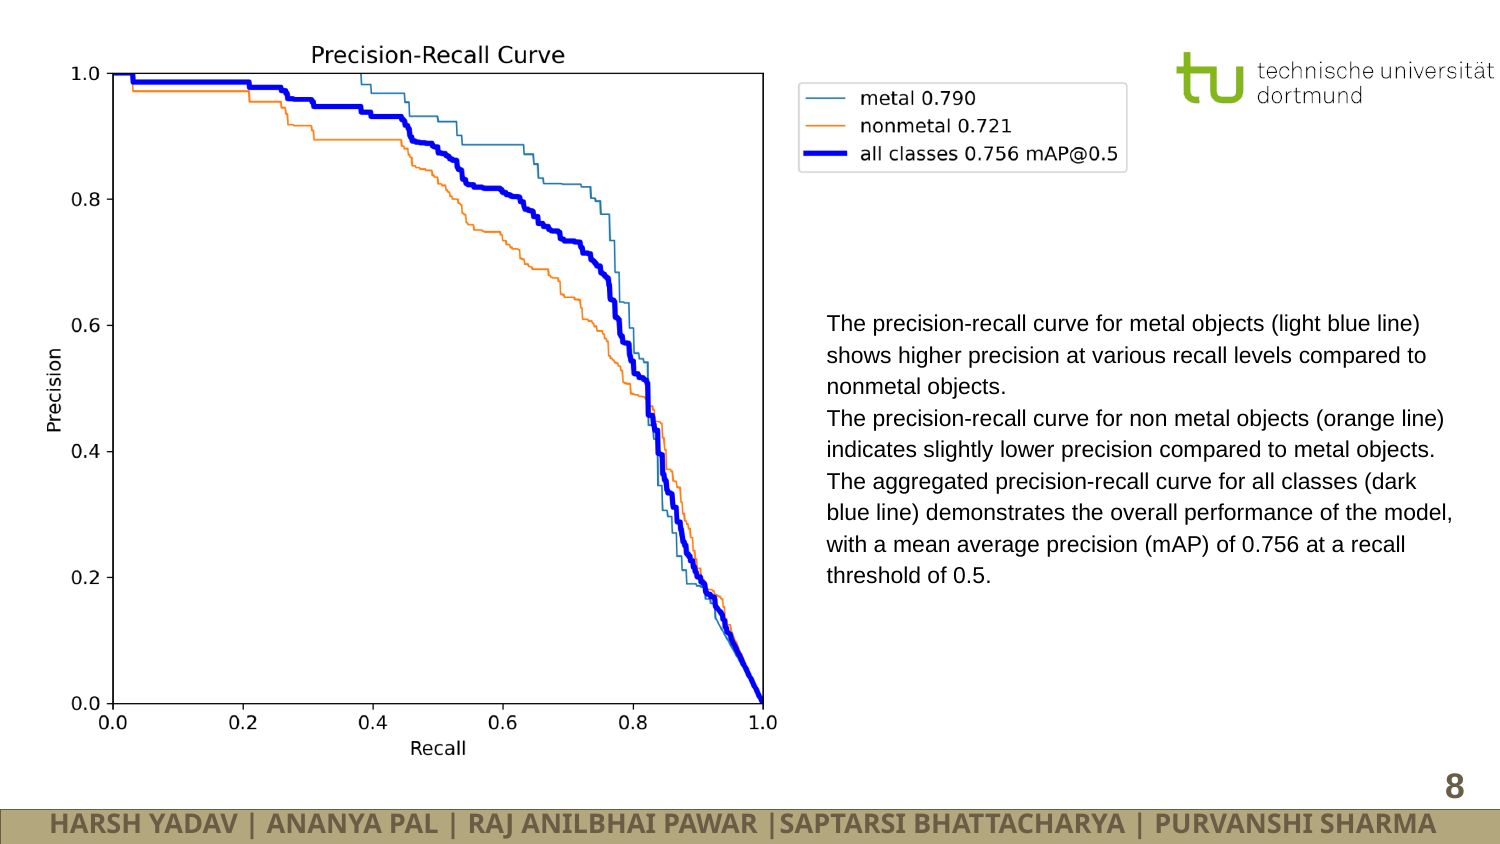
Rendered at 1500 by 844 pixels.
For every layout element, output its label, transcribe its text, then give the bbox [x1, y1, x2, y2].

picture [24, 24, 1157, 779]
text_box The precision-recall curve for metal objects (light blue line) shows higher precision at various recall levels compared to nonmetal objects. The precision-recall curve for non metal objects (orange line) indicates slightly lower precision compared to metal objects. The aggregated precision-recall curve for all classes (dark blue line) demonstrates the overall performance of the model, with a mean average precision (mAP) of 0.756 at a recall threshold of 0.5. [1161, 289, 1480, 594]
slide_number ‹#› [1389, 752, 1480, 789]
picture [1170, 0, 1500, 173]
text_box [0, 790, 1500, 844]
